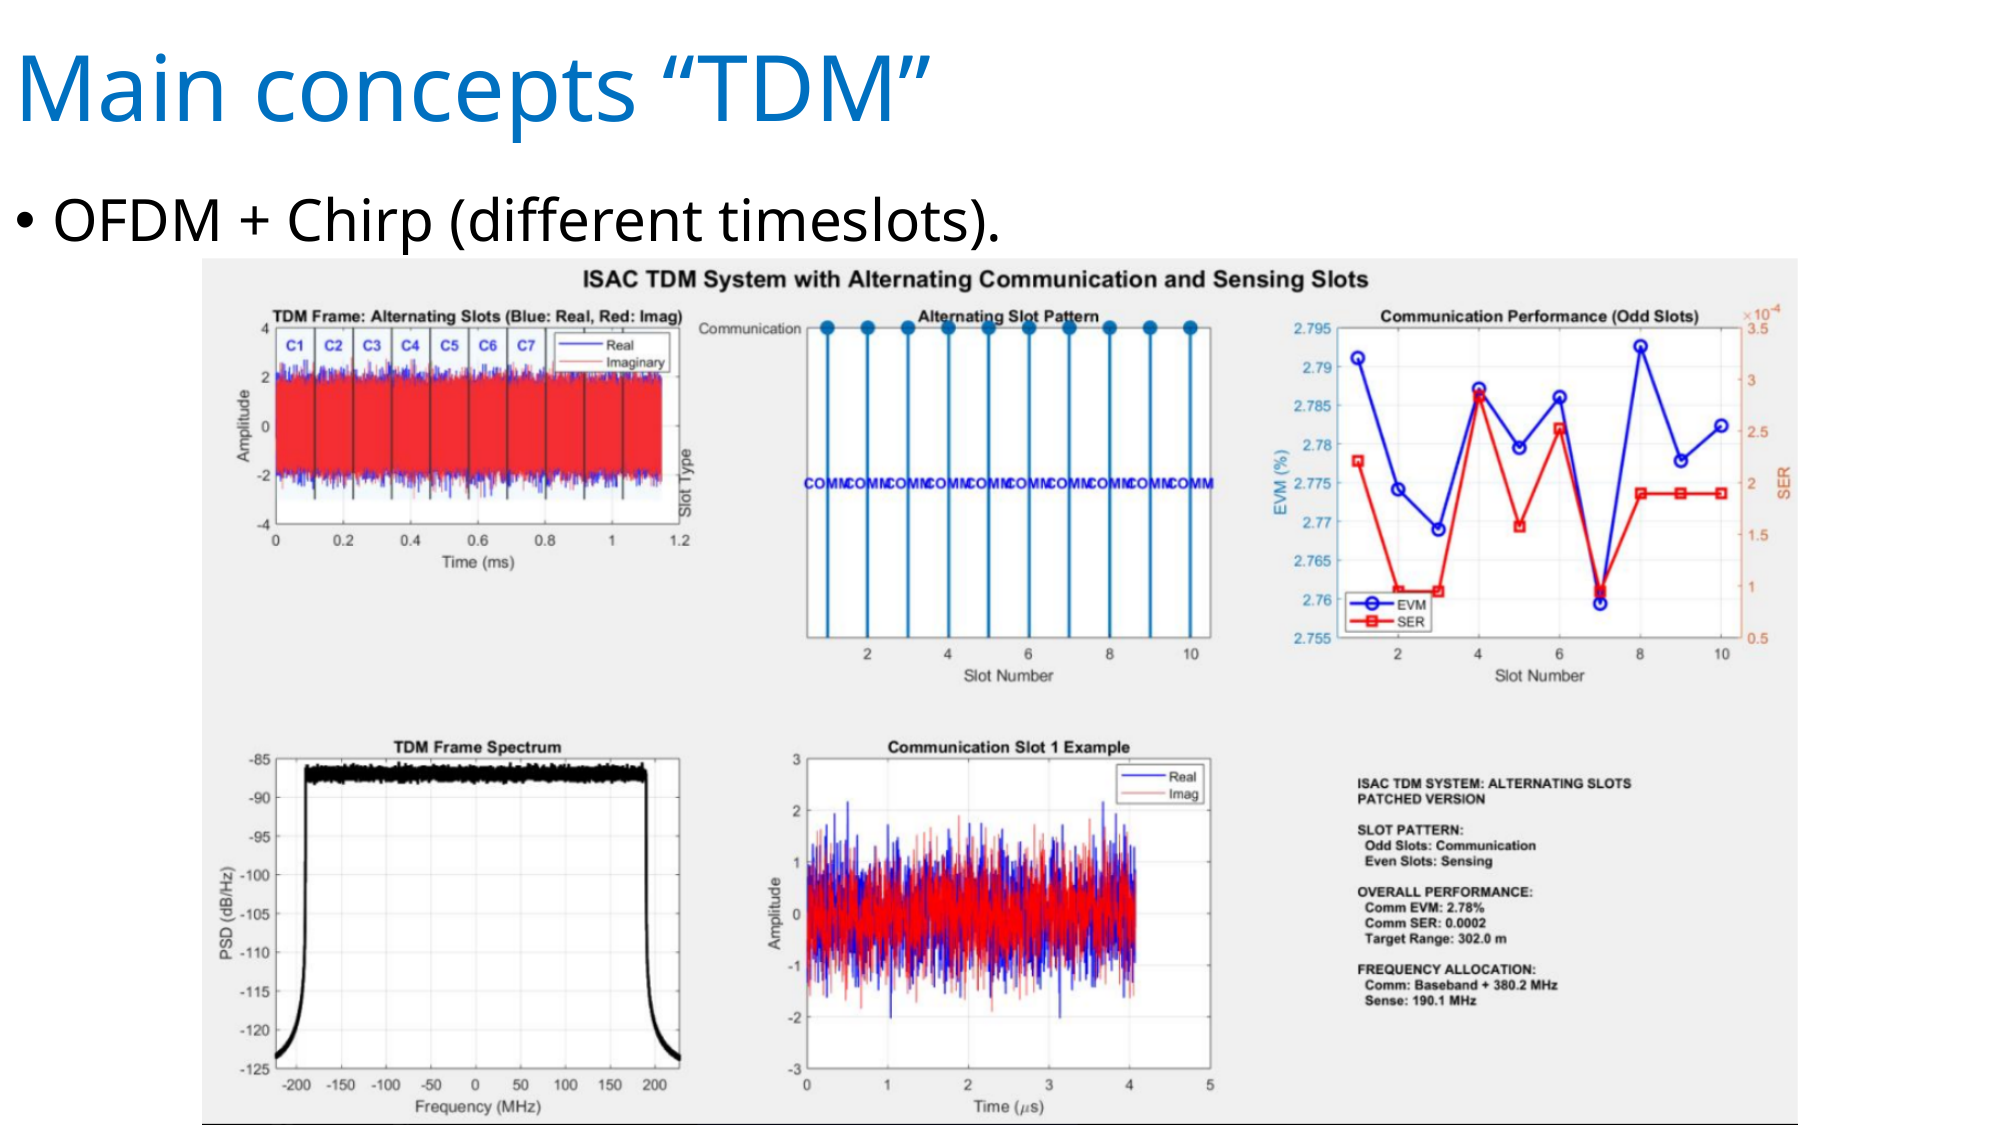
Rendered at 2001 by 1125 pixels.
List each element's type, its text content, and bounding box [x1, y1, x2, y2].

picture [201, 256, 1799, 1125]
title Main concepts “TDM” [0, 0, 2000, 184]
list OFDM + Chirp (different timeslots). [0, 184, 2000, 1125]
